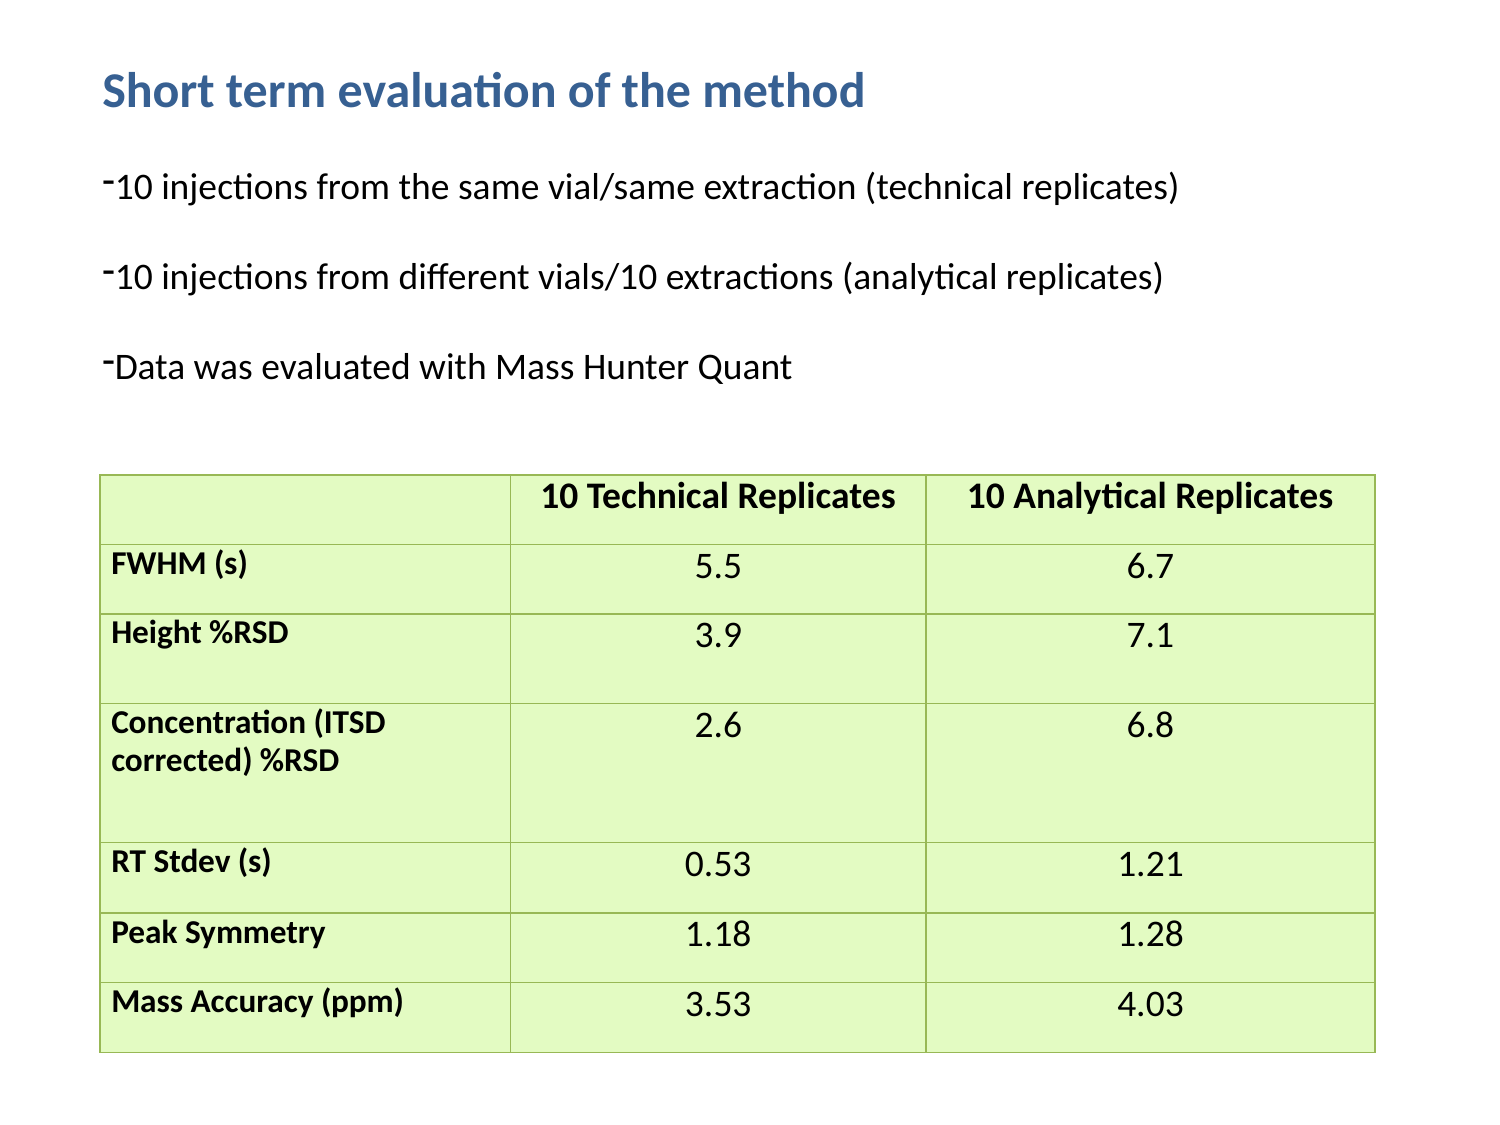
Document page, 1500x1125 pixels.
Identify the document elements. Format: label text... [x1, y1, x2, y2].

table_cell 1.28 [927, 914, 1374, 982]
table_header 10 Technical Replicates [511, 476, 925, 544]
table_cell FWHM (s) [101, 545, 510, 613]
table_cell 2.6 [511, 704, 925, 842]
table_cell RT Stdev (s) [101, 843, 510, 912]
table_cell Peak Symmetry [101, 914, 510, 982]
table_cell Mass Accuracy (ppm) [101, 983, 510, 1052]
table_cell 4.03 [927, 983, 1374, 1052]
table_cell Concentration (ITSD corrected) %RSD [101, 704, 510, 842]
table_cell 3.9 [511, 615, 925, 703]
table_cell 7.1 [927, 615, 1374, 703]
table_cell 5.5 [511, 545, 925, 613]
table_cell 1.21 [927, 843, 1374, 912]
table_cell 0.53 [511, 843, 925, 912]
text_box Short term evaluation of the method 10 injections from the same vial/same extraction (technical replicates) 10 injections from different vials/10 extractions (analytical replicates) Data was evaluated with Mass Hunter Quant [87, 49, 1413, 395]
table_cell 6.7 [927, 545, 1374, 613]
table_header [101, 476, 510, 544]
table_cell 1.18 [511, 914, 925, 982]
table_cell 6.8 [927, 704, 1374, 842]
table_header 10 Analytical Replicates [927, 476, 1374, 544]
table_cell 3.53 [511, 983, 925, 1052]
table_cell Height %RSD [101, 615, 510, 703]
